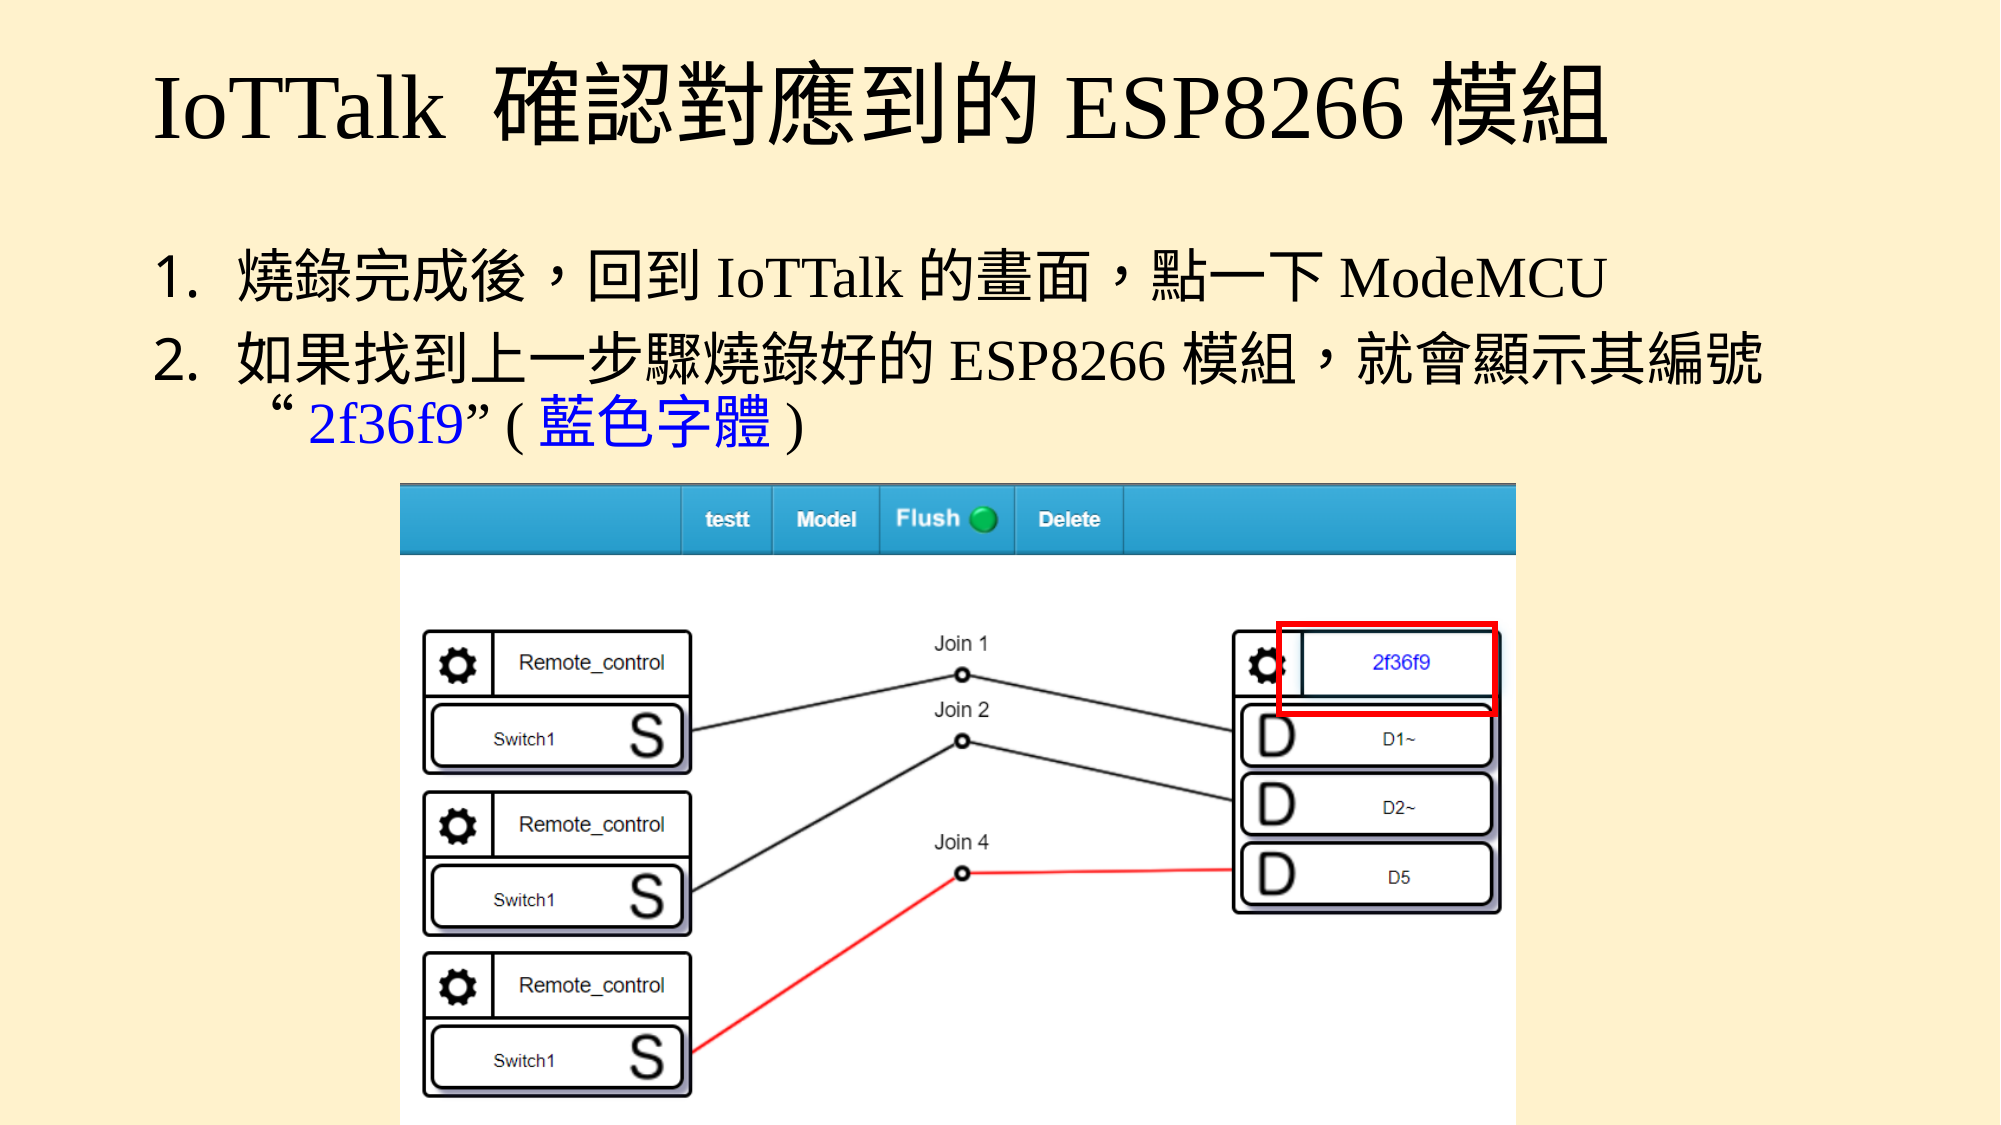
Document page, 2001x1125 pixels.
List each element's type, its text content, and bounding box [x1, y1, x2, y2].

picture [400, 483, 1516, 1125]
list 燒錄完成後，回到IoTTalk的畫面，點一下ModeMCU 如果找到上一步驟燒錄好的ESP8266模組，就會顯示其編號 “2f36f9” (藍色字體) [137, 239, 1980, 502]
title IoTTalk 確認對應到的ESP8266模組 [137, 0, 1863, 218]
